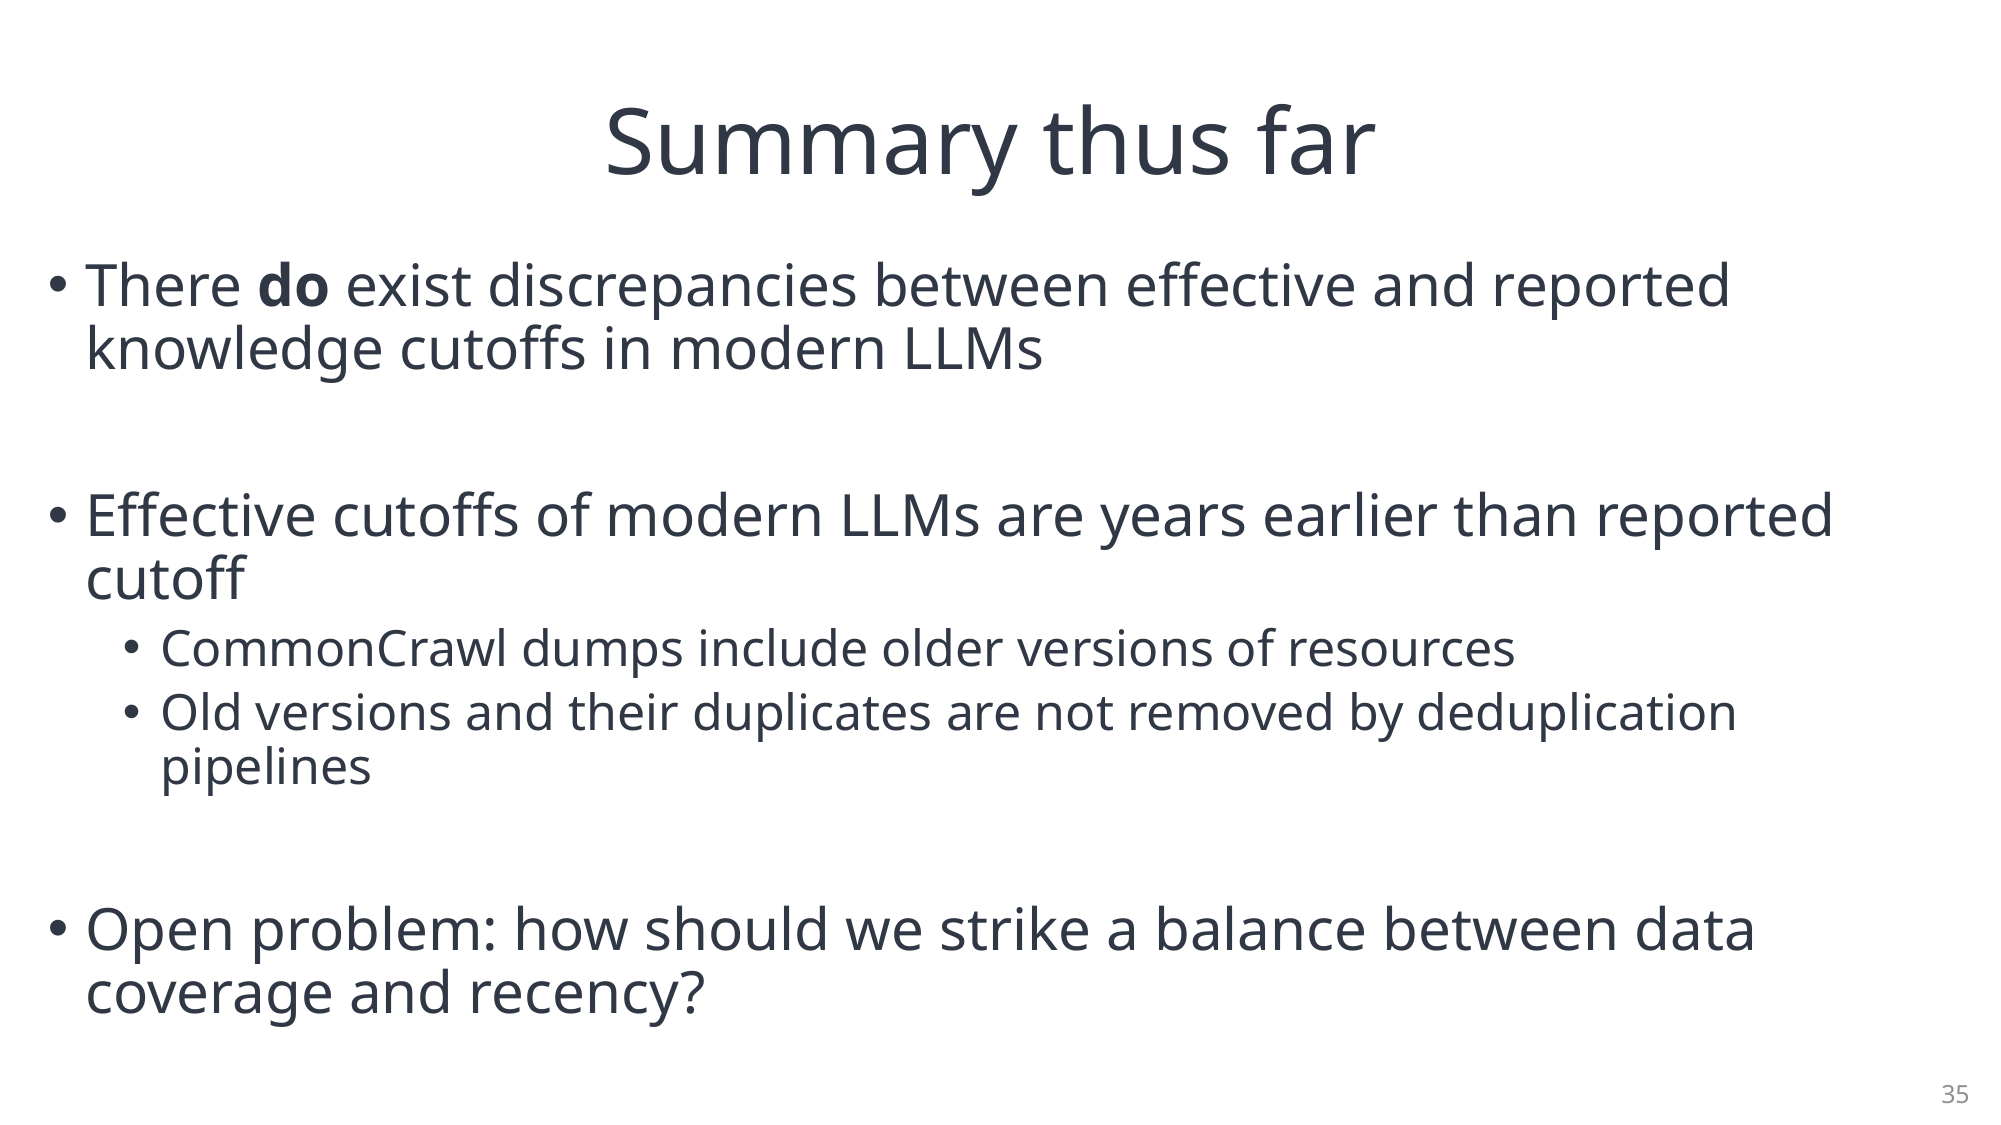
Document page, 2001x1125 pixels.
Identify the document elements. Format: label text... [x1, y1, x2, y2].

list There do exist discrepancies between effective and reported knowledge cutoffs in modern LLMs Effective cutoffs of modern LLMs are years earlier than reported cutoff CommonCrawl dumps include older versions of resources Old versions and their duplicates are not removed by deduplication pipelines Open problem: how should we strike a balance between data coverage and recency? [32, 248, 1949, 1014]
slide_number 35 [1912, 1065, 2000, 1125]
title Summary thus far [32, 62, 1974, 228]
